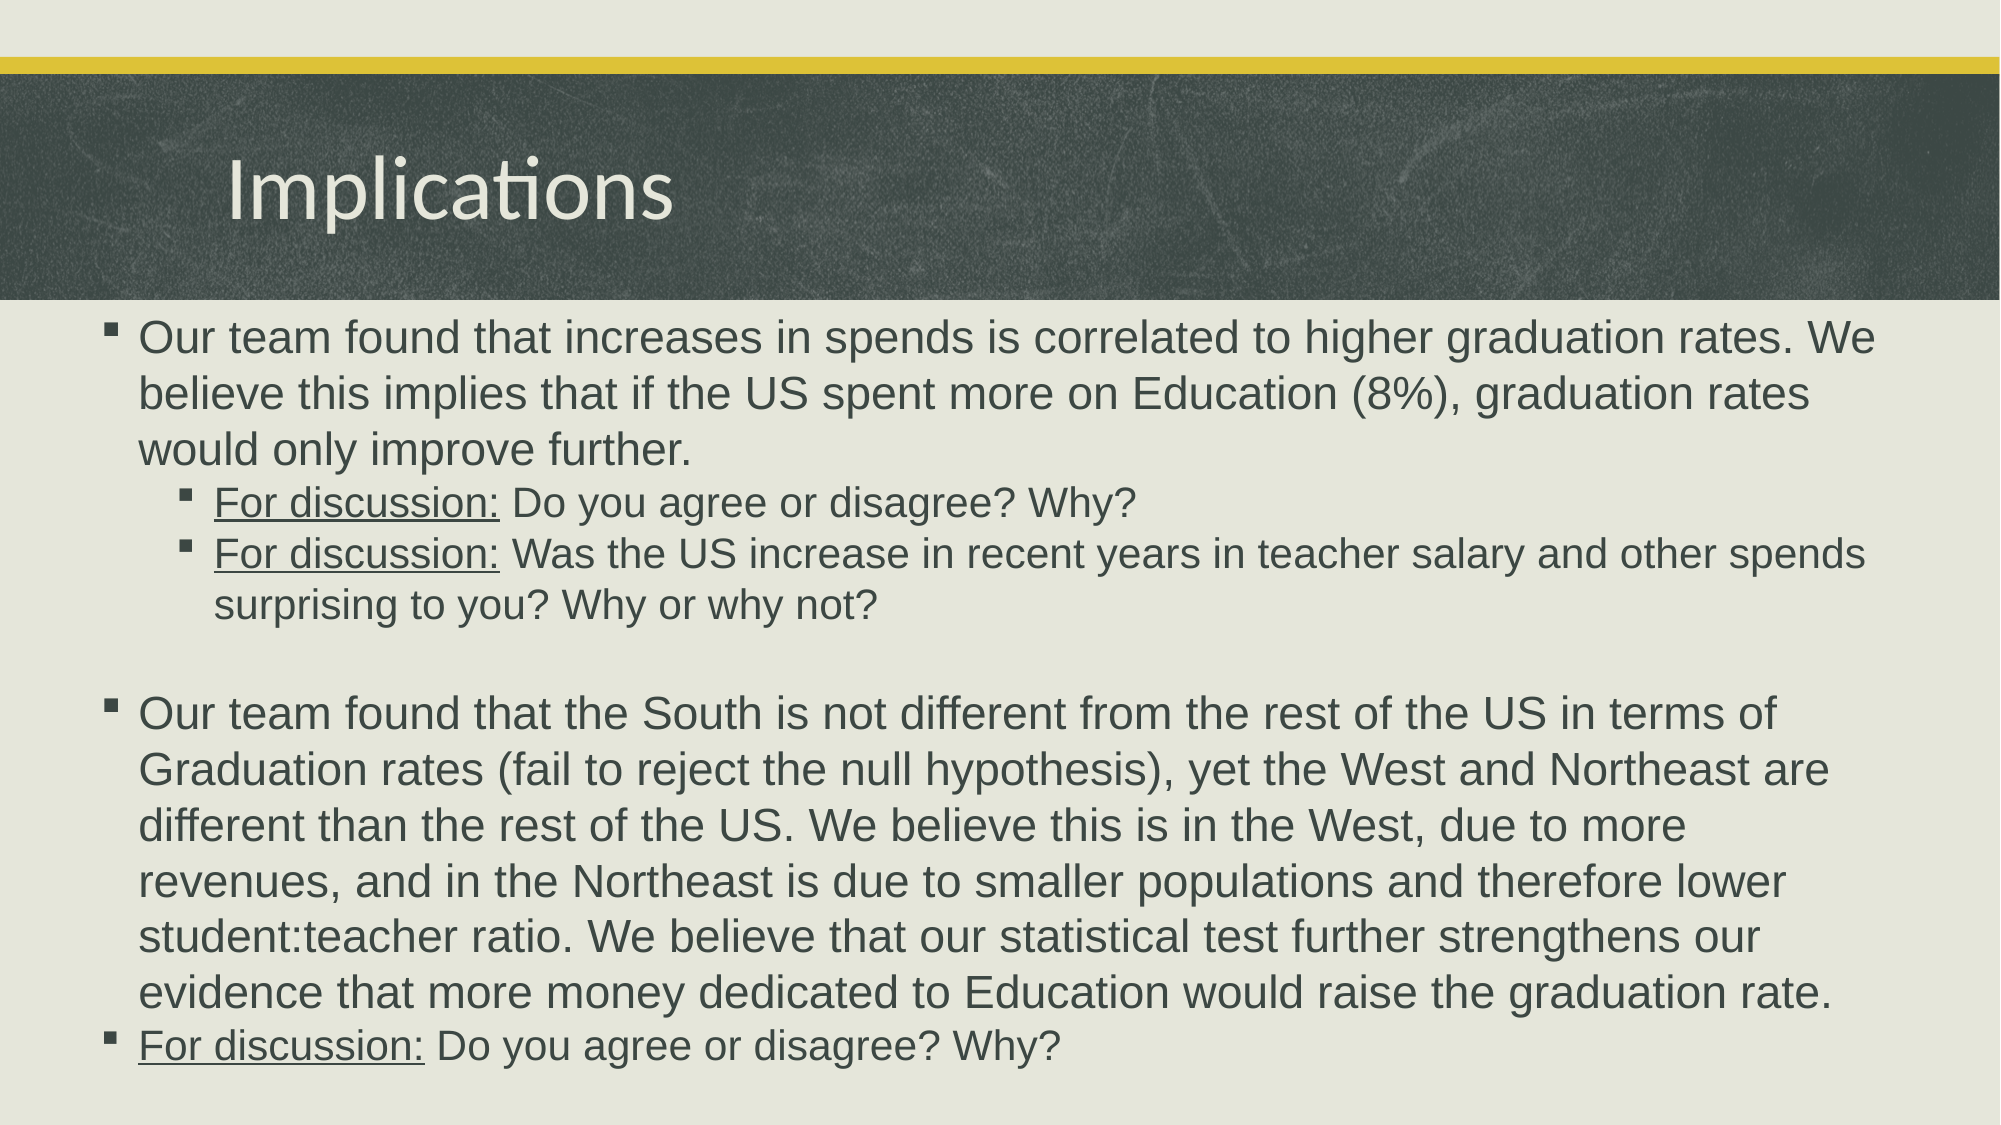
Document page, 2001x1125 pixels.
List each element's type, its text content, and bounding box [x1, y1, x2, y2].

picture [0, 74, 2000, 300]
text_box Our team found that increases in spends is correlated to higher graduation rates. We believe this implies that if the US spent more on Education (8%), graduation rates would only improve further. For discussion: Do you agree or disagree? Why? For discussion: Was the US increase in recent years in teacher salary and other spends surprising to you? Why or why not? Our team found that the South is not different from the rest of the US in terms of Graduation rates (fail to reject the null hypothesis), yet the West and Northeast are different than the rest of the US. We believe this is in the West, due to more revenues, and in the Northeast is due to smaller populations and therefore lower student:teacher ratio. We believe that our statistical test further strengthens our evidence that more money dedicated to Education would raise the graduation rate. For discussion: Do you agree or disagree? Why? [85, 299, 1911, 1088]
title Implications [210, 76, 1790, 299]
